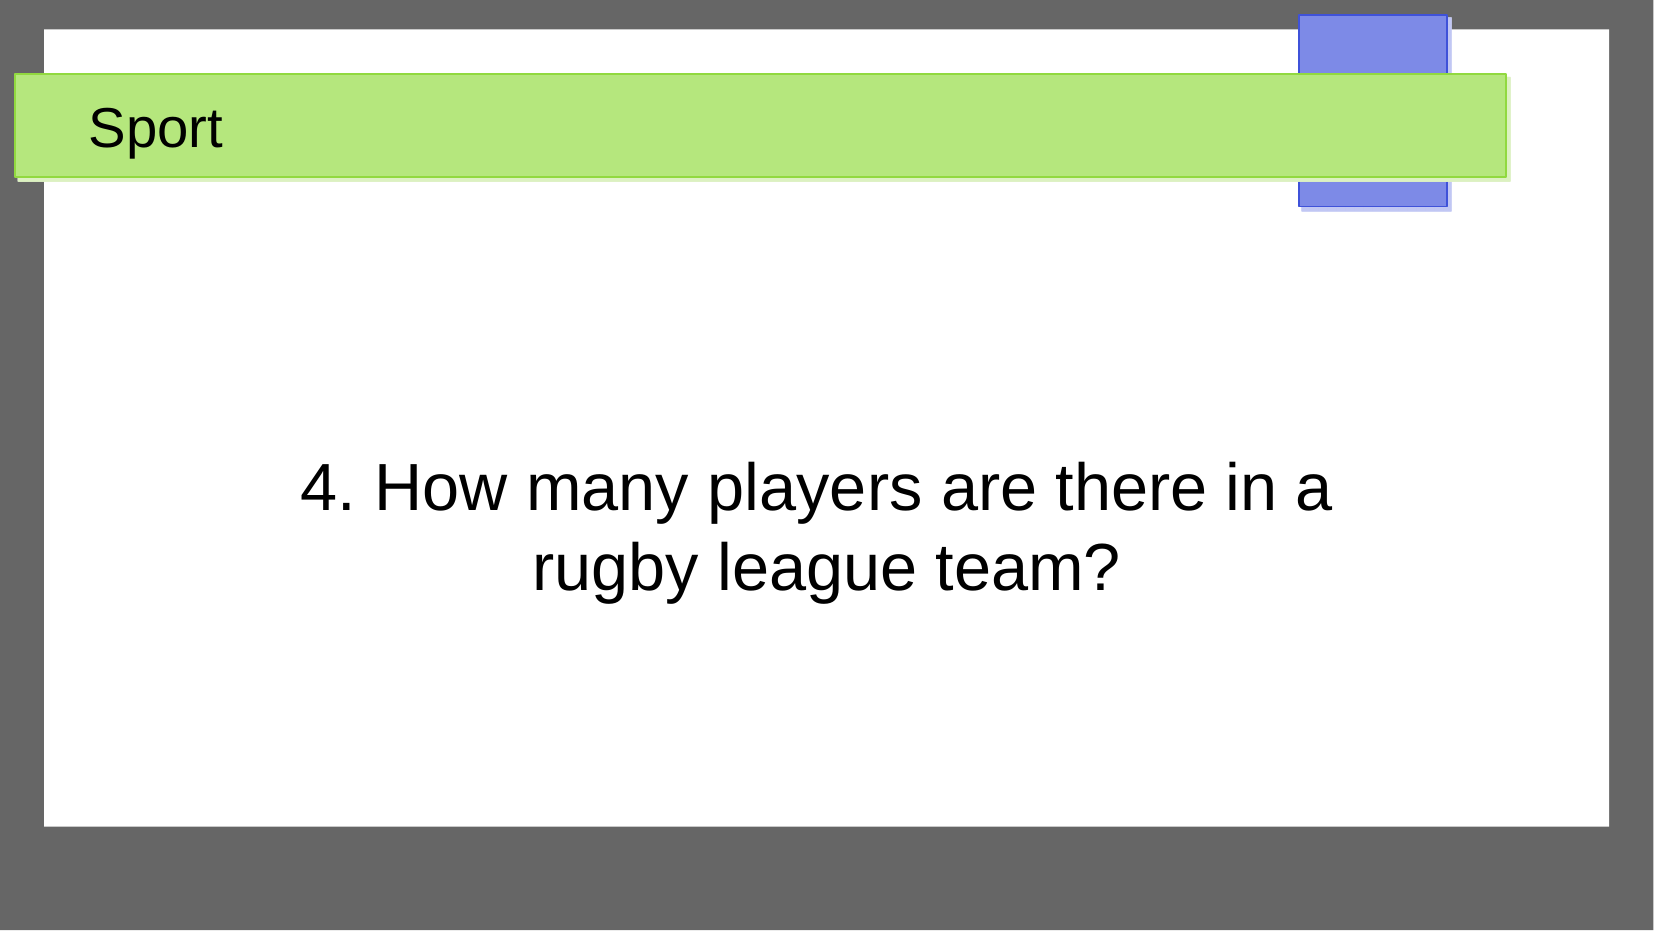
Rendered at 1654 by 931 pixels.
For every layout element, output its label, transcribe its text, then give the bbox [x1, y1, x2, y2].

text_box Sport [88, 73, 1506, 178]
text_box 4. How many players are there in a rugby league team? [88, 236, 1565, 812]
